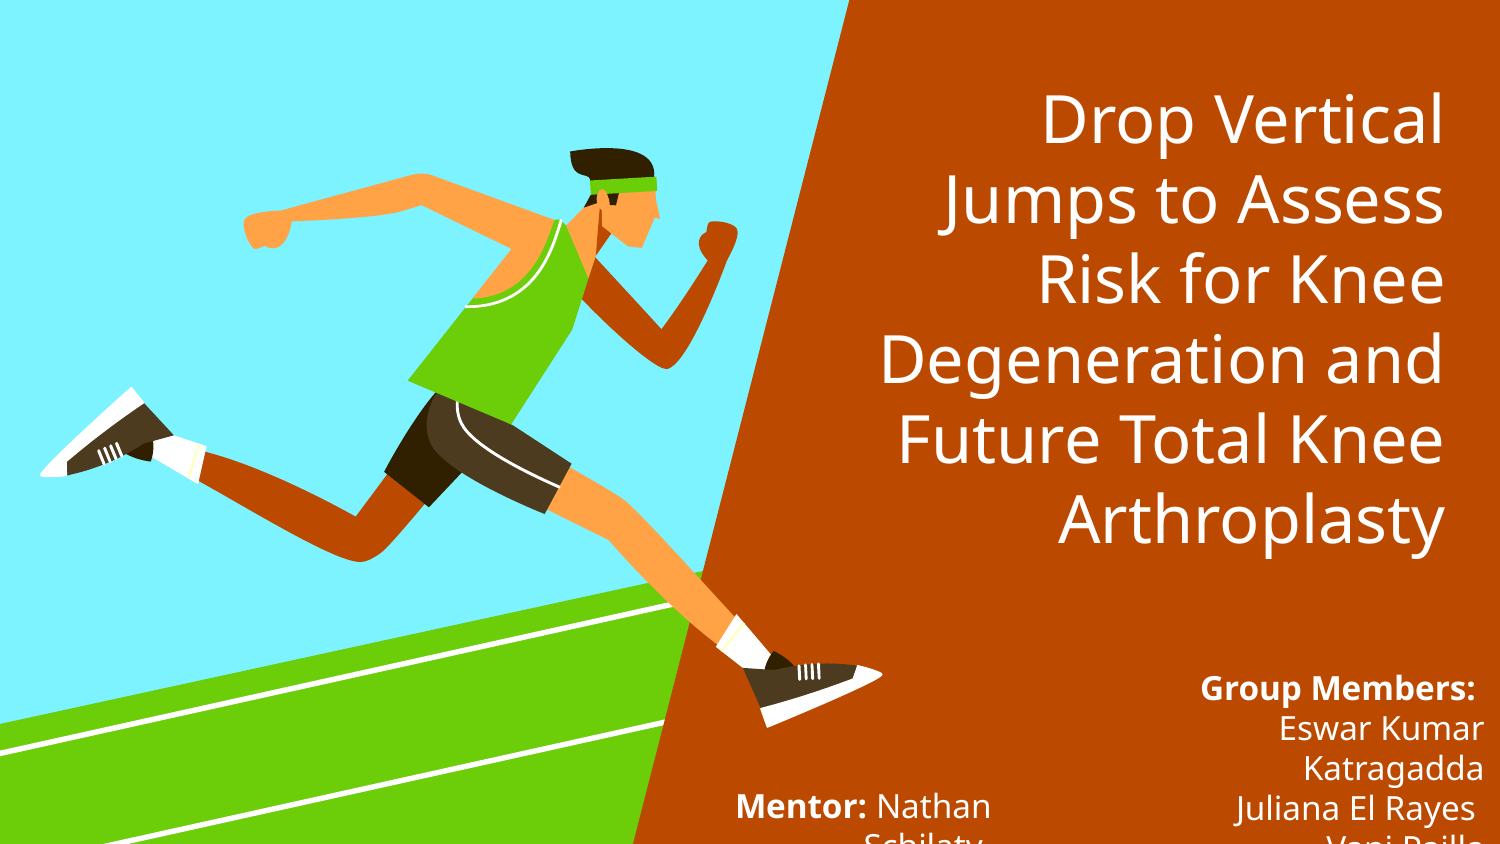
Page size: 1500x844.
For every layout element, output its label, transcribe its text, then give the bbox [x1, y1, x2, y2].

title Drop Vertical Jumps to Assess Risk for Knee Degeneration and Future Total Knee Arthroplasty [886, 151, 1462, 572]
subtitle Mentor: Nathan Schilaty [638, 770, 1007, 844]
text_box Group Members: Eswar Kumar Katragadda Juliana El Rayes Vani Pailla [1131, 652, 1500, 844]
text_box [38, 147, 883, 728]
